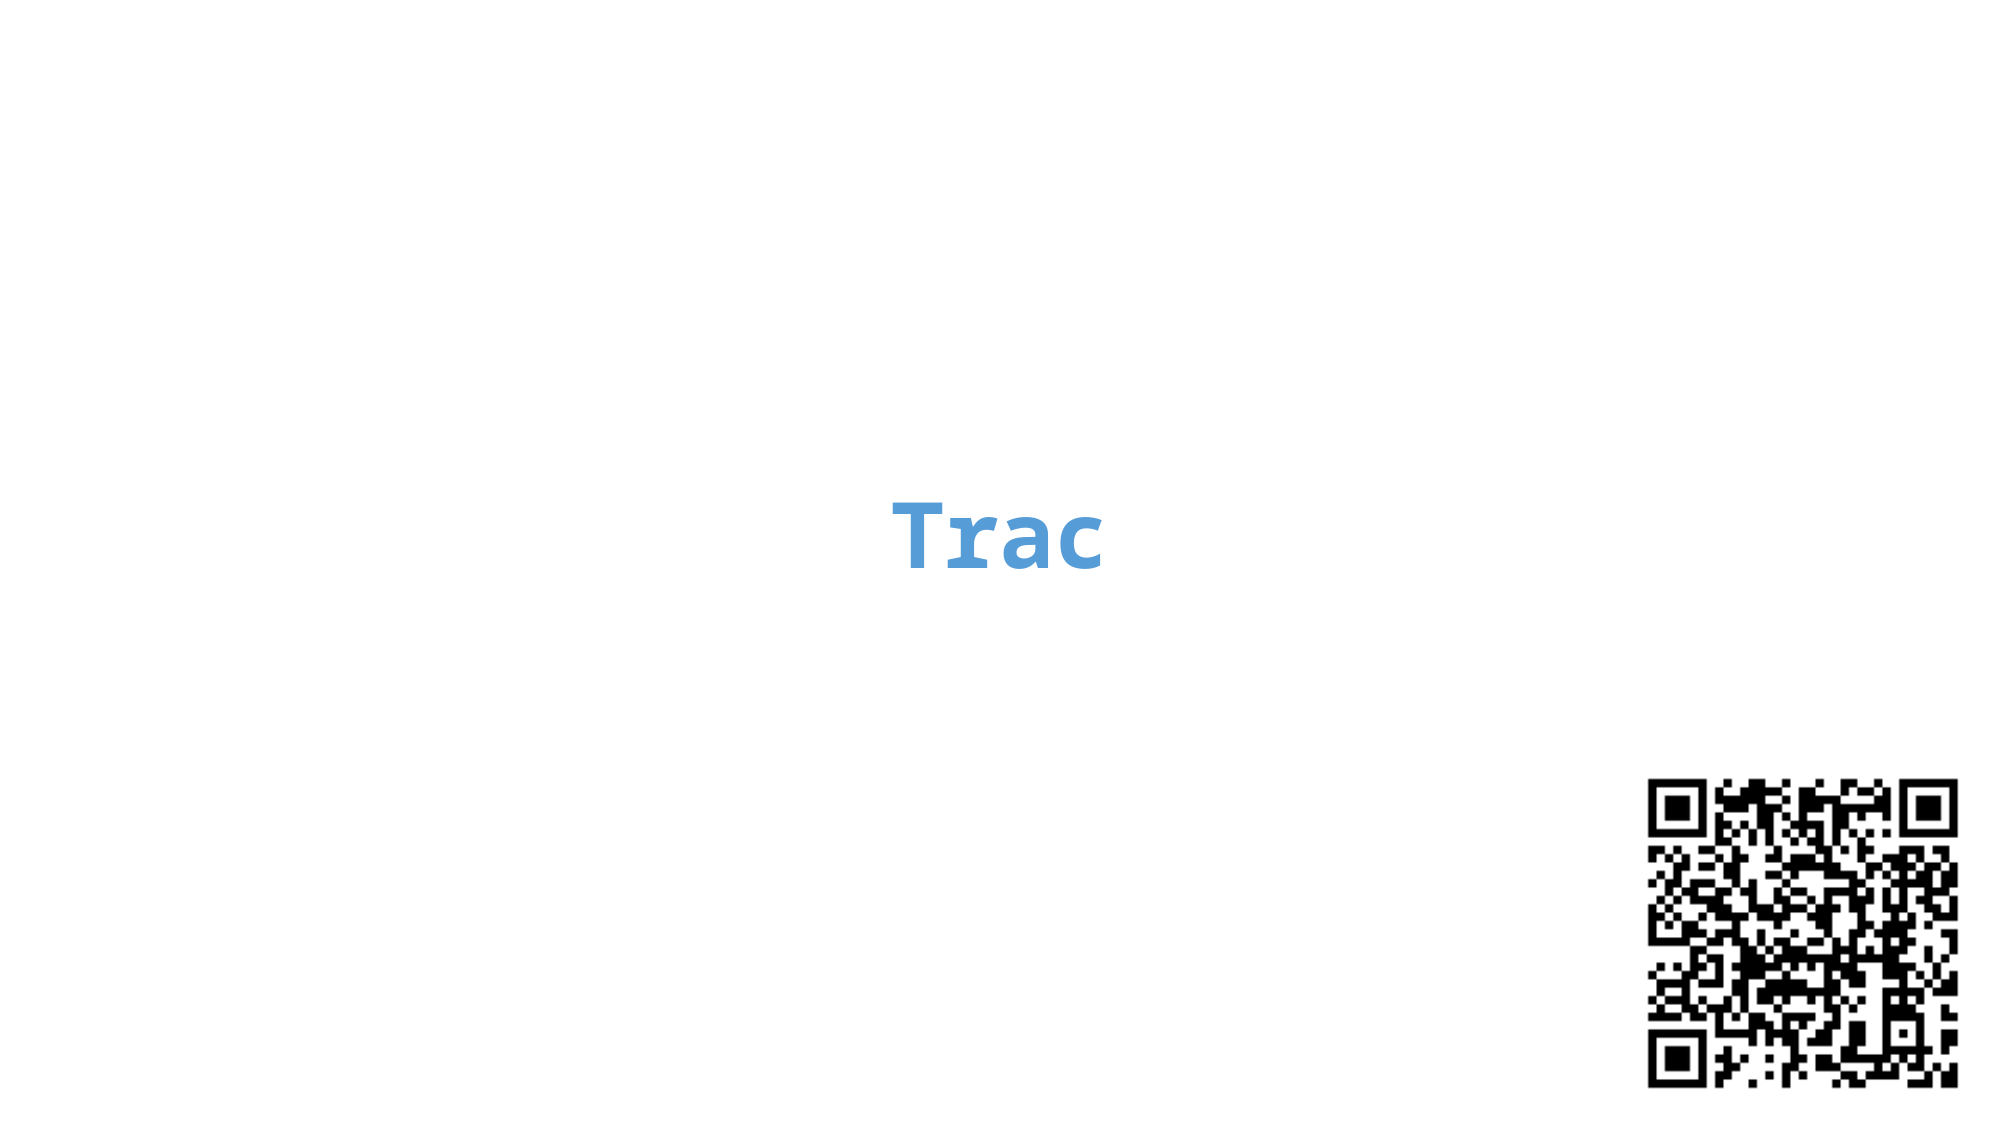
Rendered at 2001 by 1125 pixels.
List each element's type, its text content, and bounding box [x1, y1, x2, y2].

picture [1632, 767, 1975, 1103]
title Trac [137, 430, 1863, 648]
